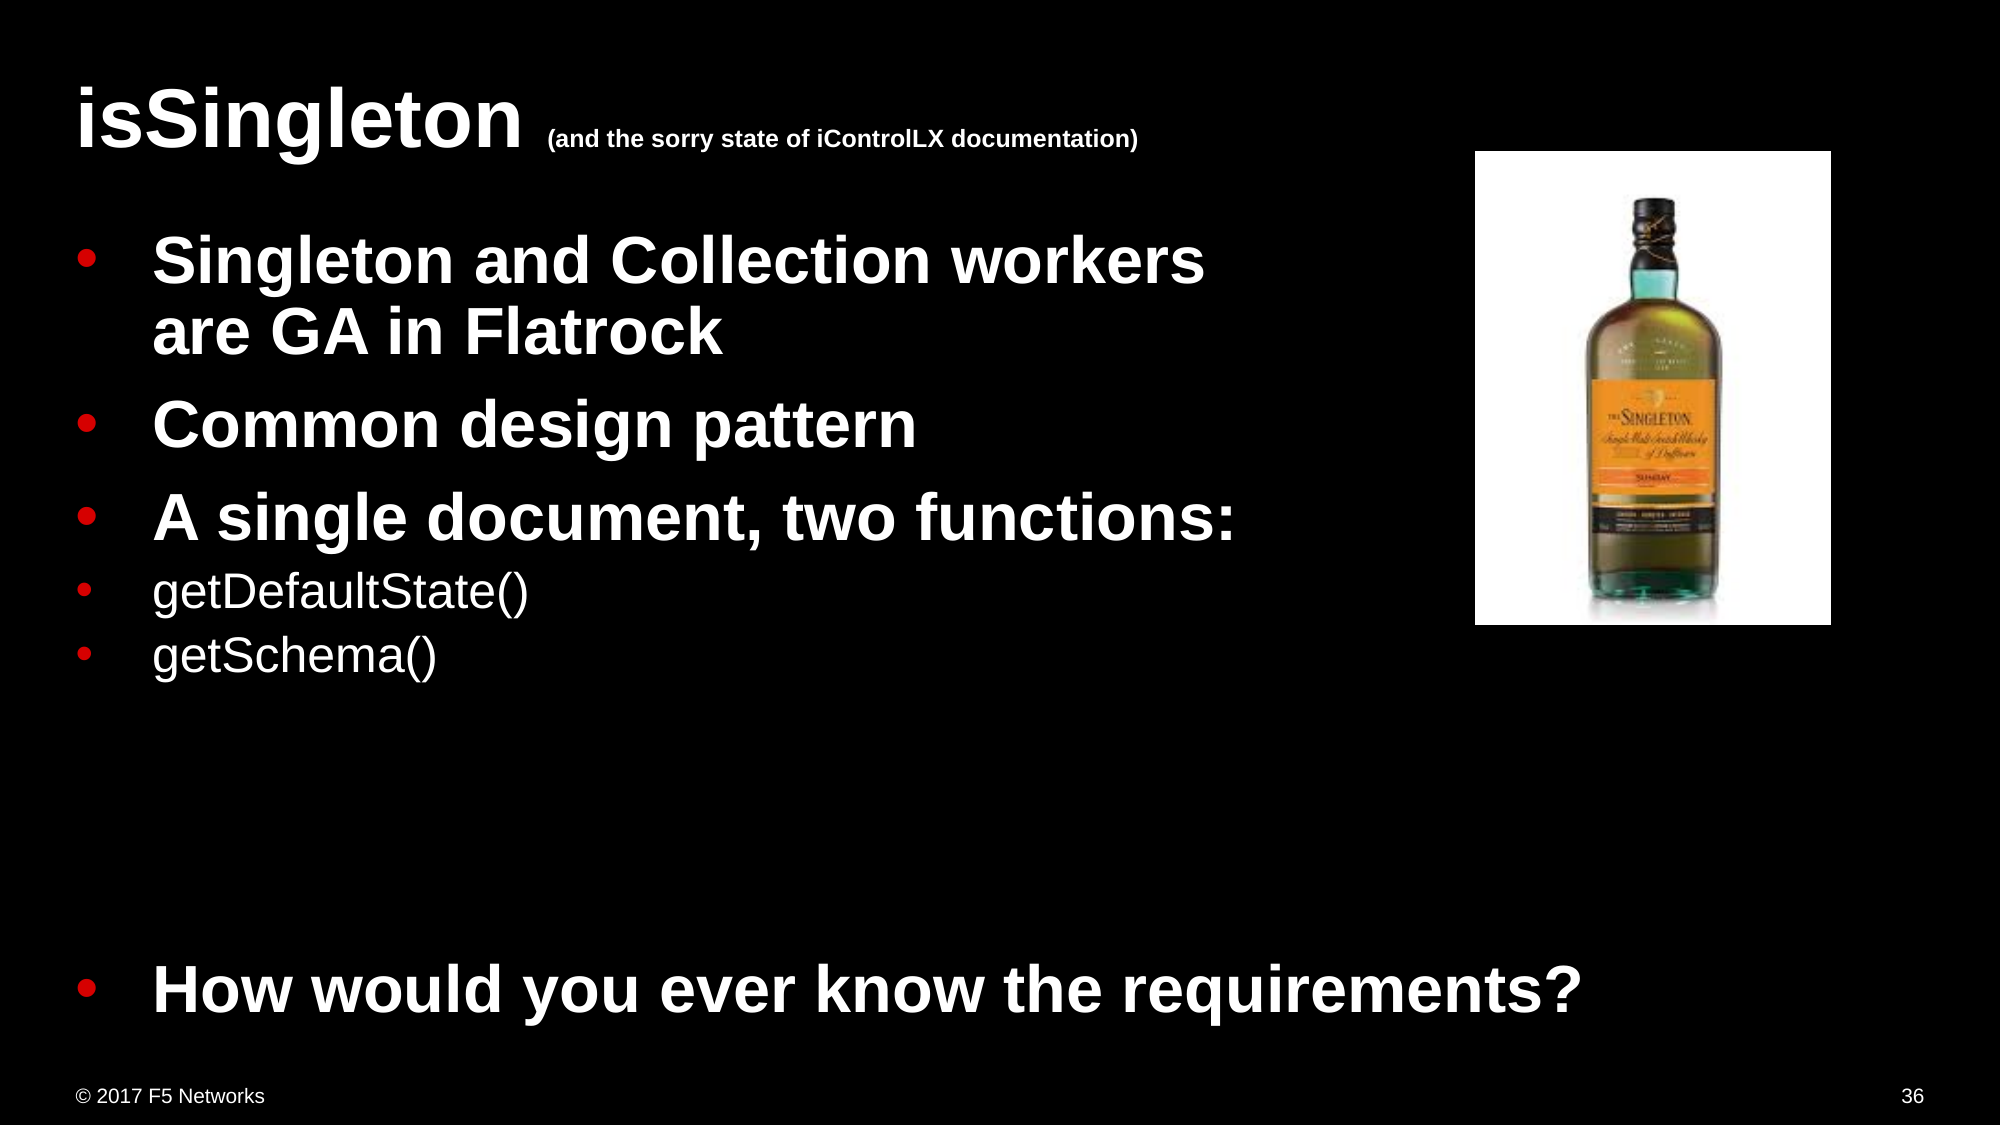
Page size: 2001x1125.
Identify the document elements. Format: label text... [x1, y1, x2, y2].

footer © 2017 F5 Networks [50, 1065, 725, 1125]
slide_number 36 [1500, 1065, 1950, 1125]
title isSingleton (and the sorry state of iControlLX documentation) [50, 50, 1950, 193]
picture [1475, 150, 1831, 625]
list Singleton and Collection workers are GA in Flatrock Common design pattern A single document, two functions: getDefaultState() getSchema() How would you ever know the requirements? [50, 200, 1950, 1050]
